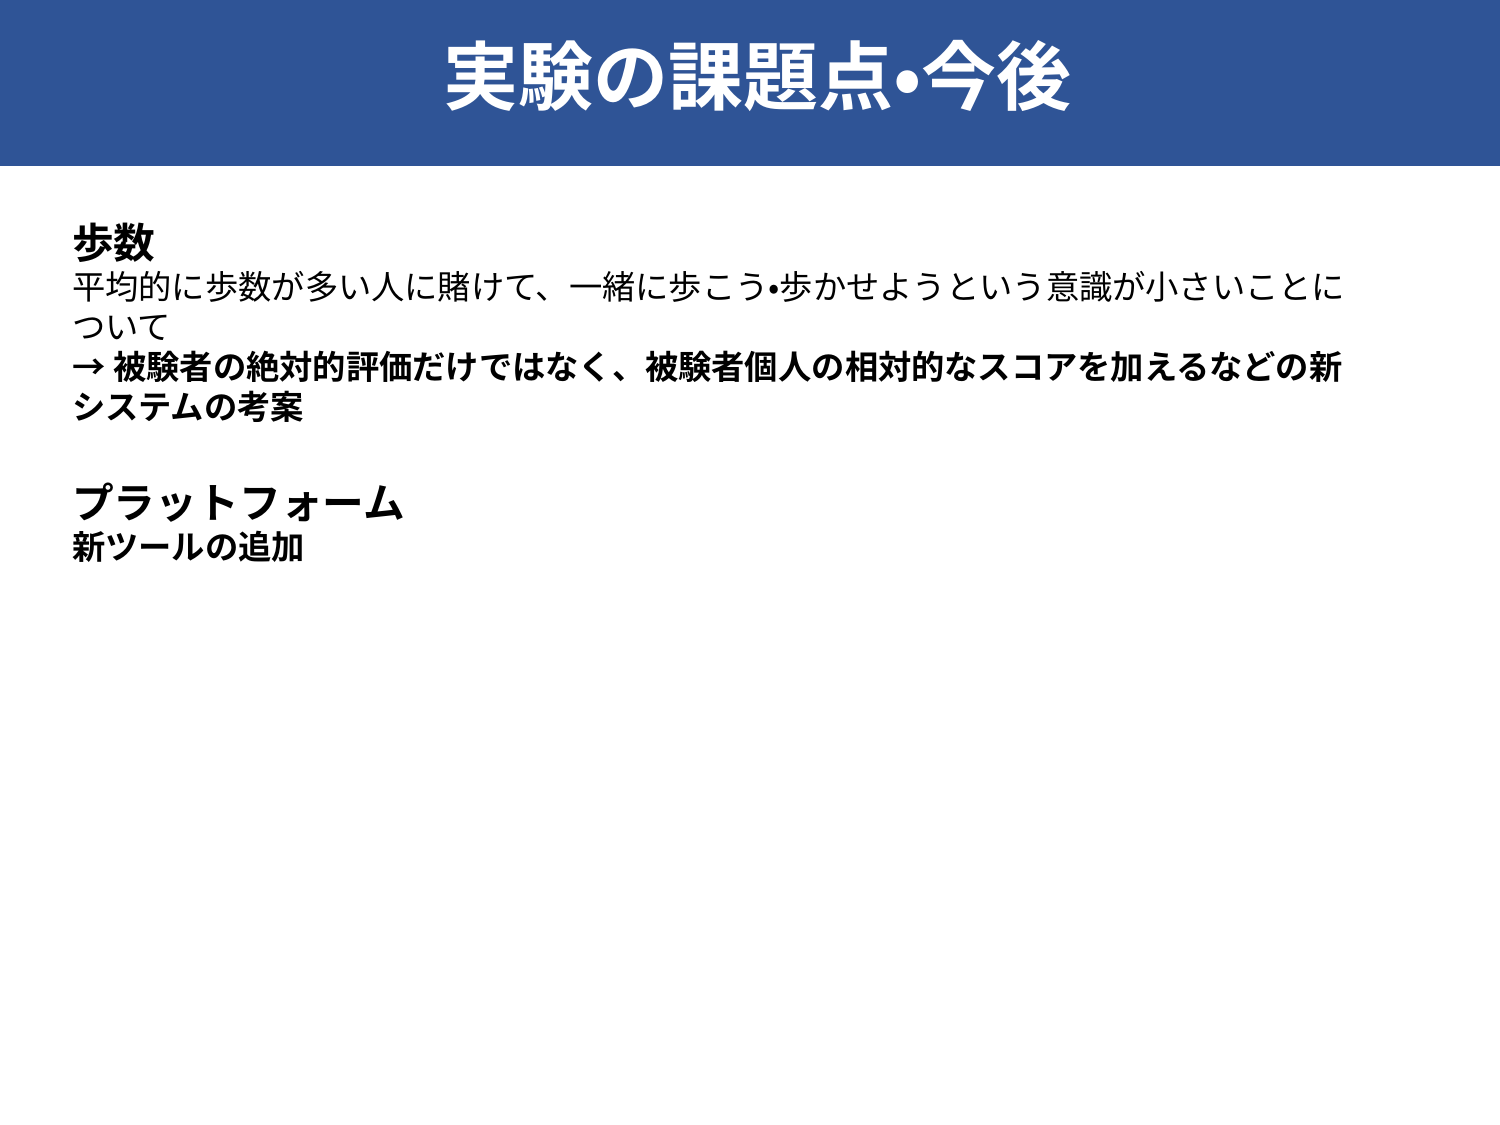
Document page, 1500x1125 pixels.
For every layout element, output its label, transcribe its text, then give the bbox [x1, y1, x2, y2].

text_box 歩数 平均的に歩数が多い人に賭けて、一緒に歩こう・歩かせようという意識が小さいことについて →被験者の絶対的評価だけではなく、被験者個人の相対的なスコアを加えるなどの新システムの考案 プラットフォーム 新ツールの追加 [57, 209, 1376, 574]
text_box 実験の課題点・今後 [0, 0, 1500, 166]
